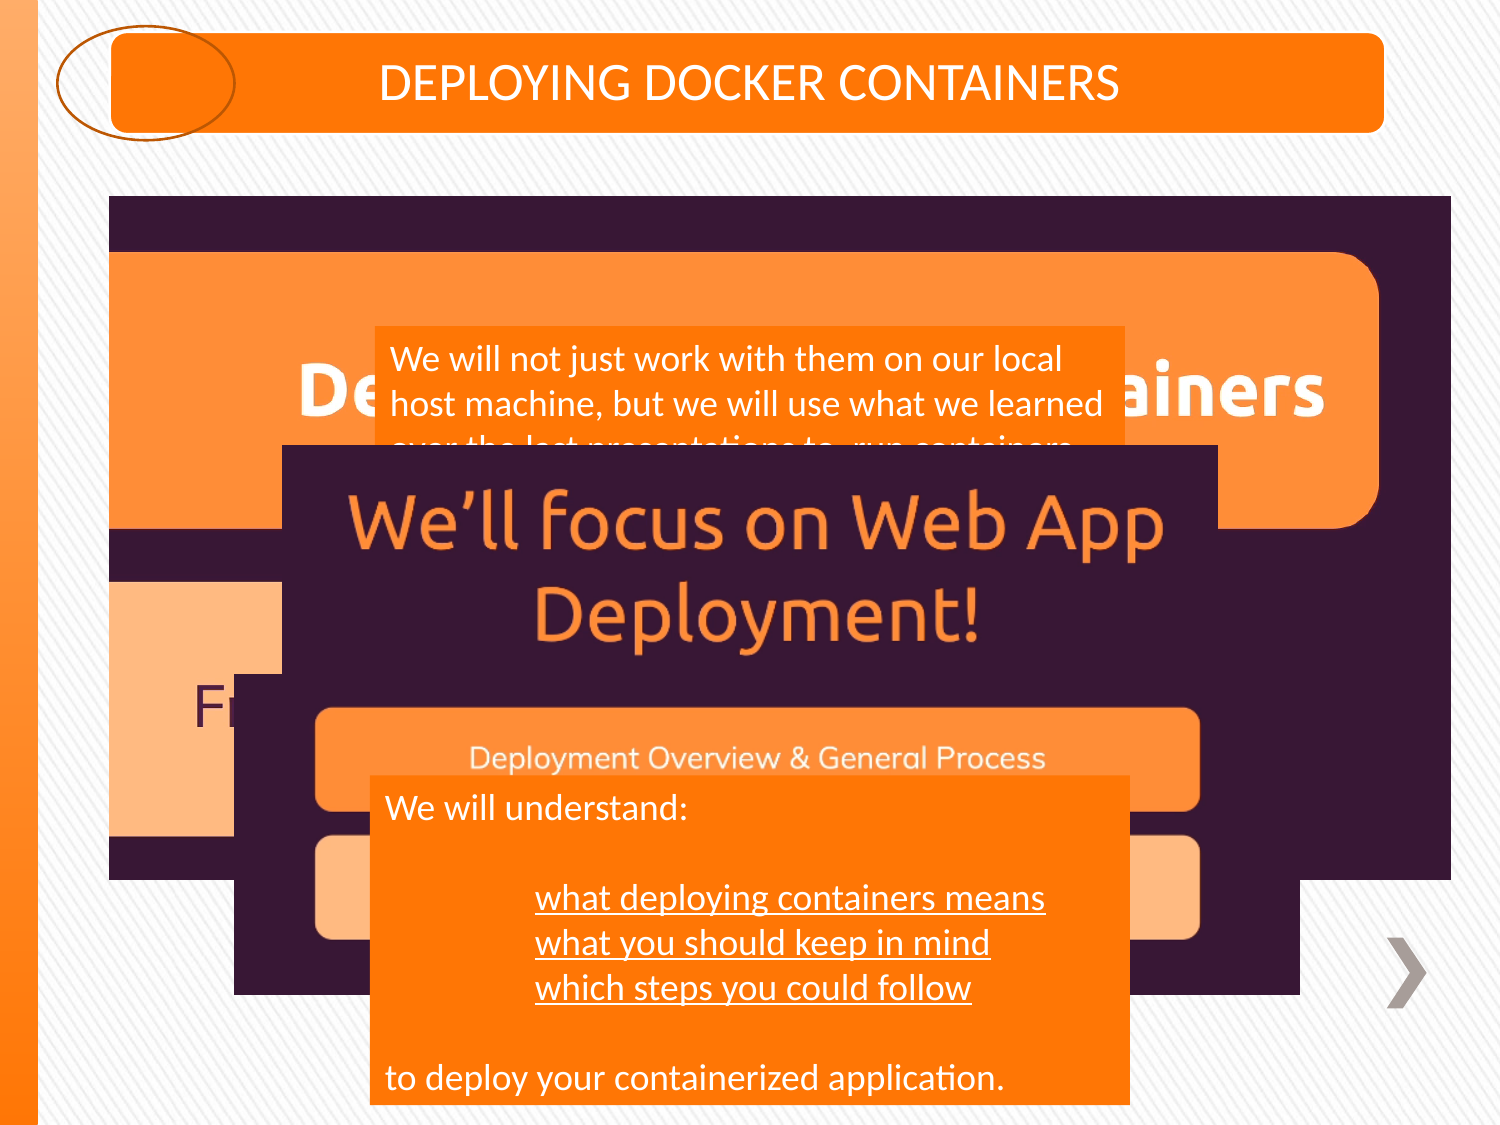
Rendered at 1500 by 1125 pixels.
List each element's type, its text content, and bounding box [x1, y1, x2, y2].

text_box We will understand: what deploying containers means what you should keep in mind which steps you could follow to deploy your containerized application. [369, 1007, 1130, 1106]
picture [37, 0, 1500, 1125]
text_box [56, 33, 98, 133]
text_box [0, 281, 37, 285]
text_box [109, 27, 1386, 135]
